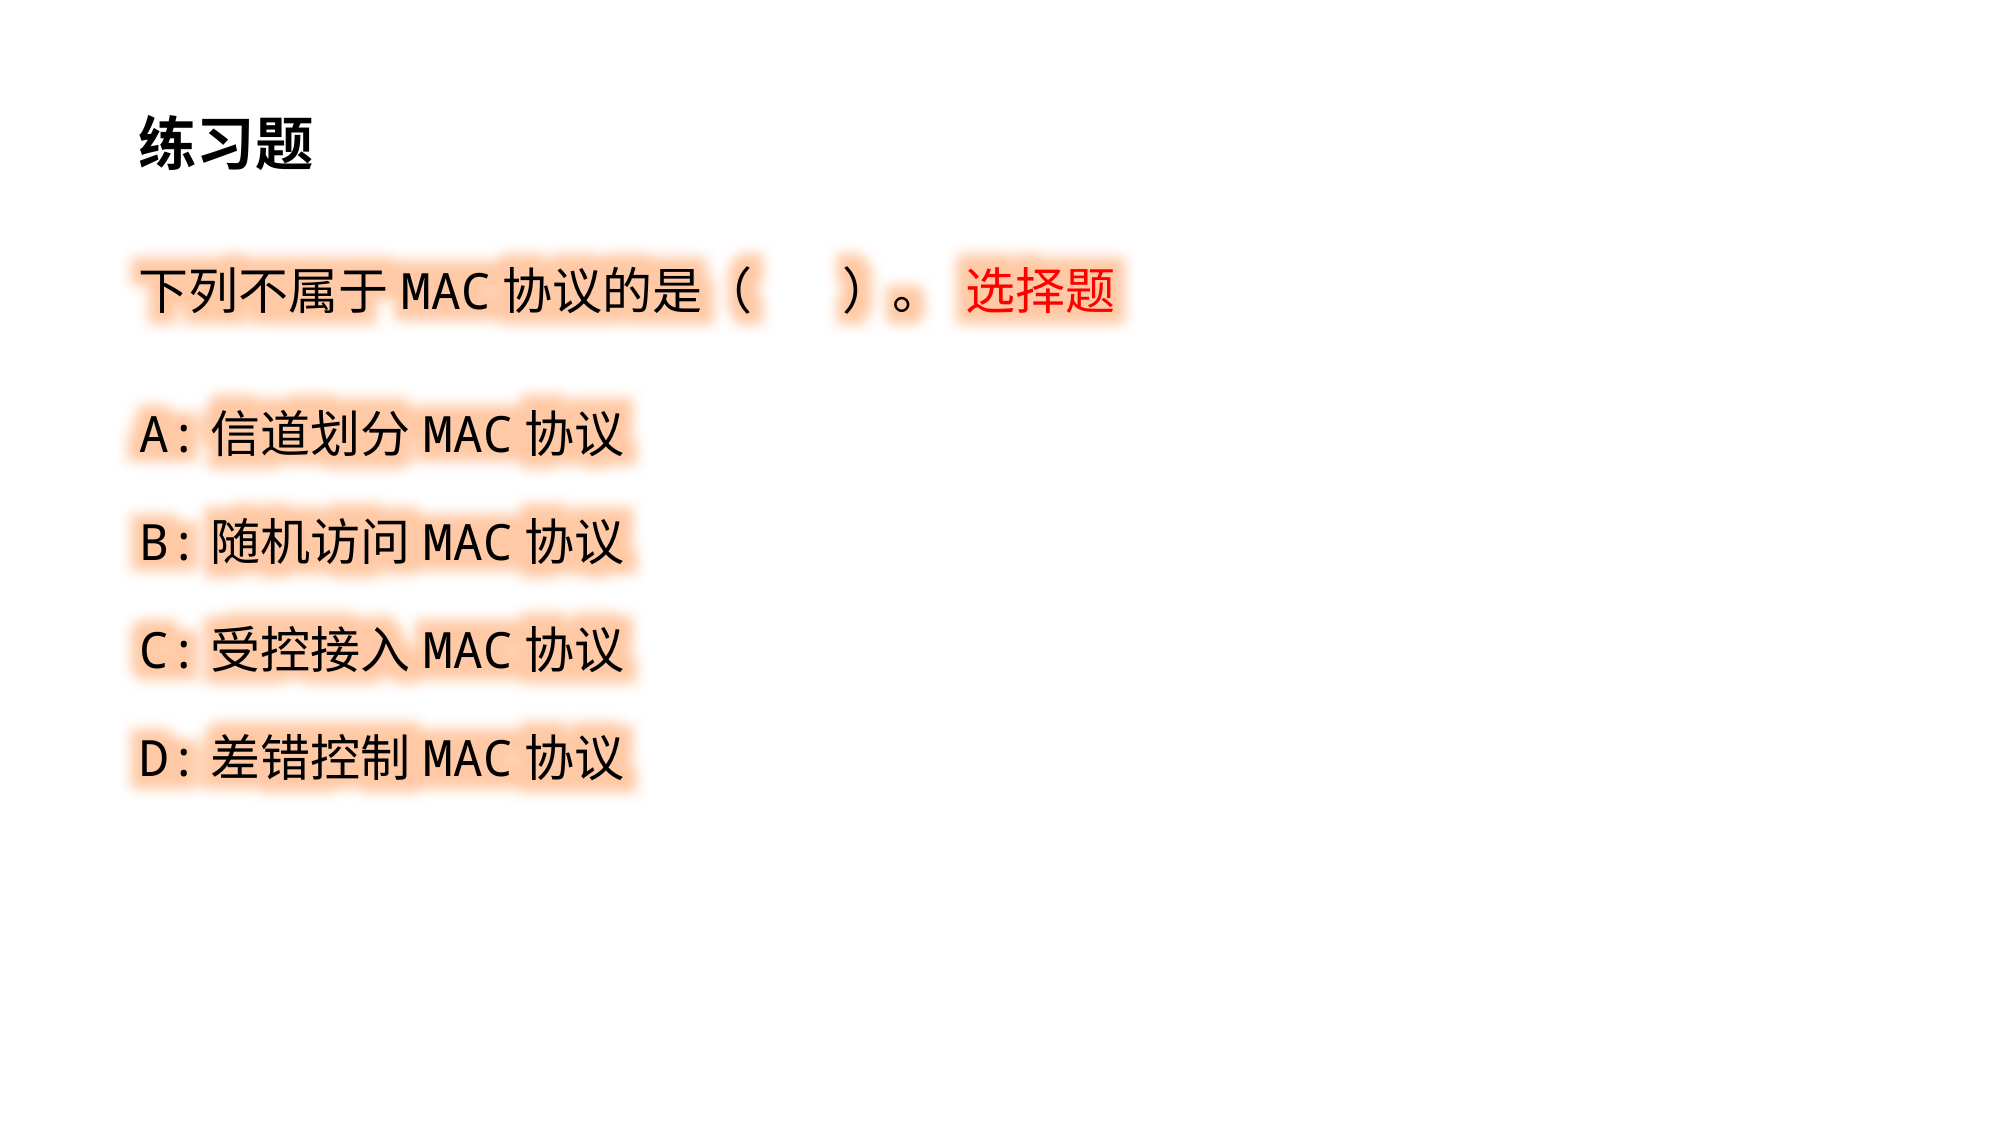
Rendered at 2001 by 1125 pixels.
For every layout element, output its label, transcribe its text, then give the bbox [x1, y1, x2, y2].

text_box 下列不属于MAC协议的是（ ）。 选择题 A:信道划分MAC协议 B:随机访问MAC协议 C:受控接入MAC协议 D:差错控制MAC协议 [120, 219, 1839, 1047]
text_box 练习题 [113, 212, 1847, 1055]
text_box 练习题 [120, 97, 1568, 187]
text_box ALOHA系统的一般模型 [117, 216, 1843, 1051]
